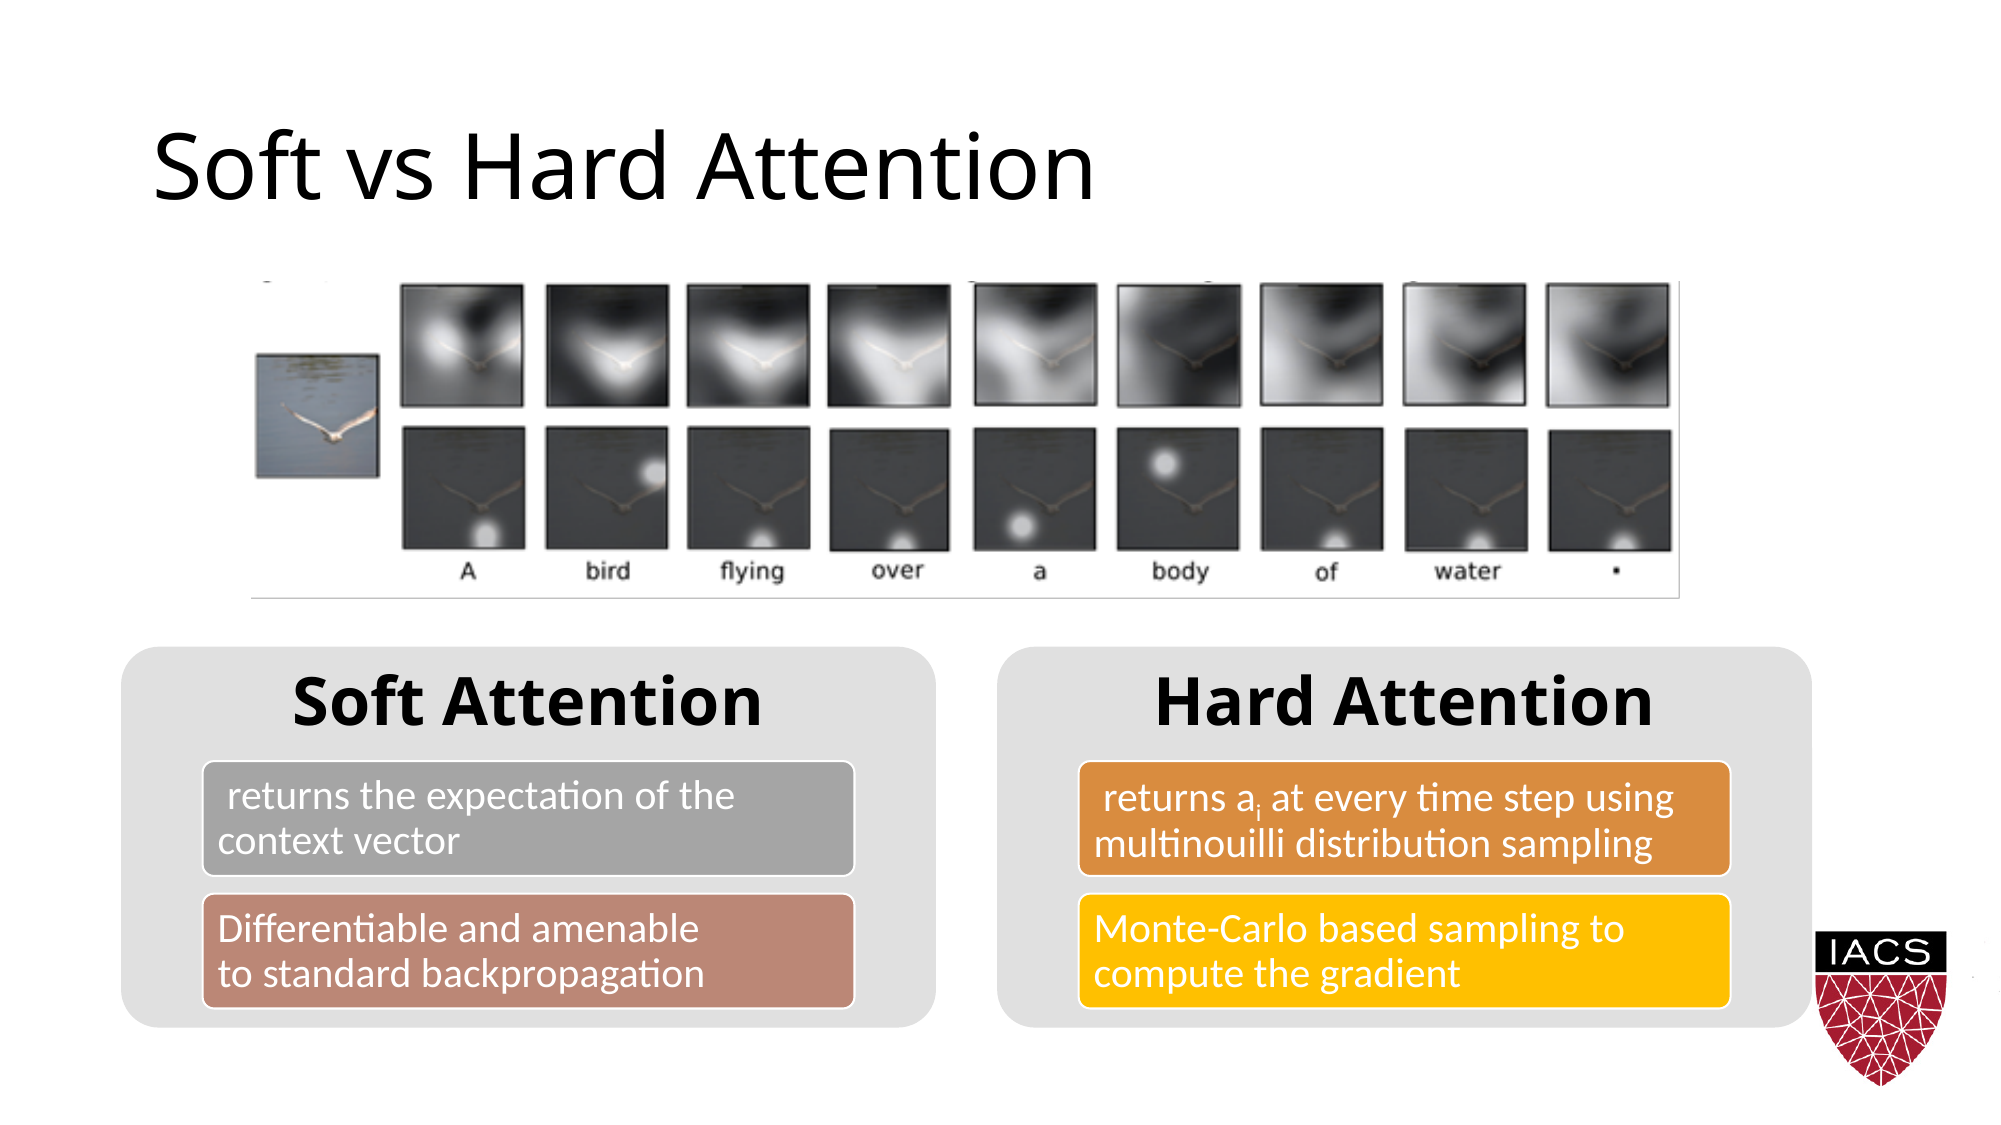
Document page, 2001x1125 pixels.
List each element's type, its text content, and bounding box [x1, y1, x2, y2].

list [251, 281, 1682, 601]
picture [1761, 886, 2000, 1125]
title Soft vs Hard Attention [137, 59, 1933, 280]
